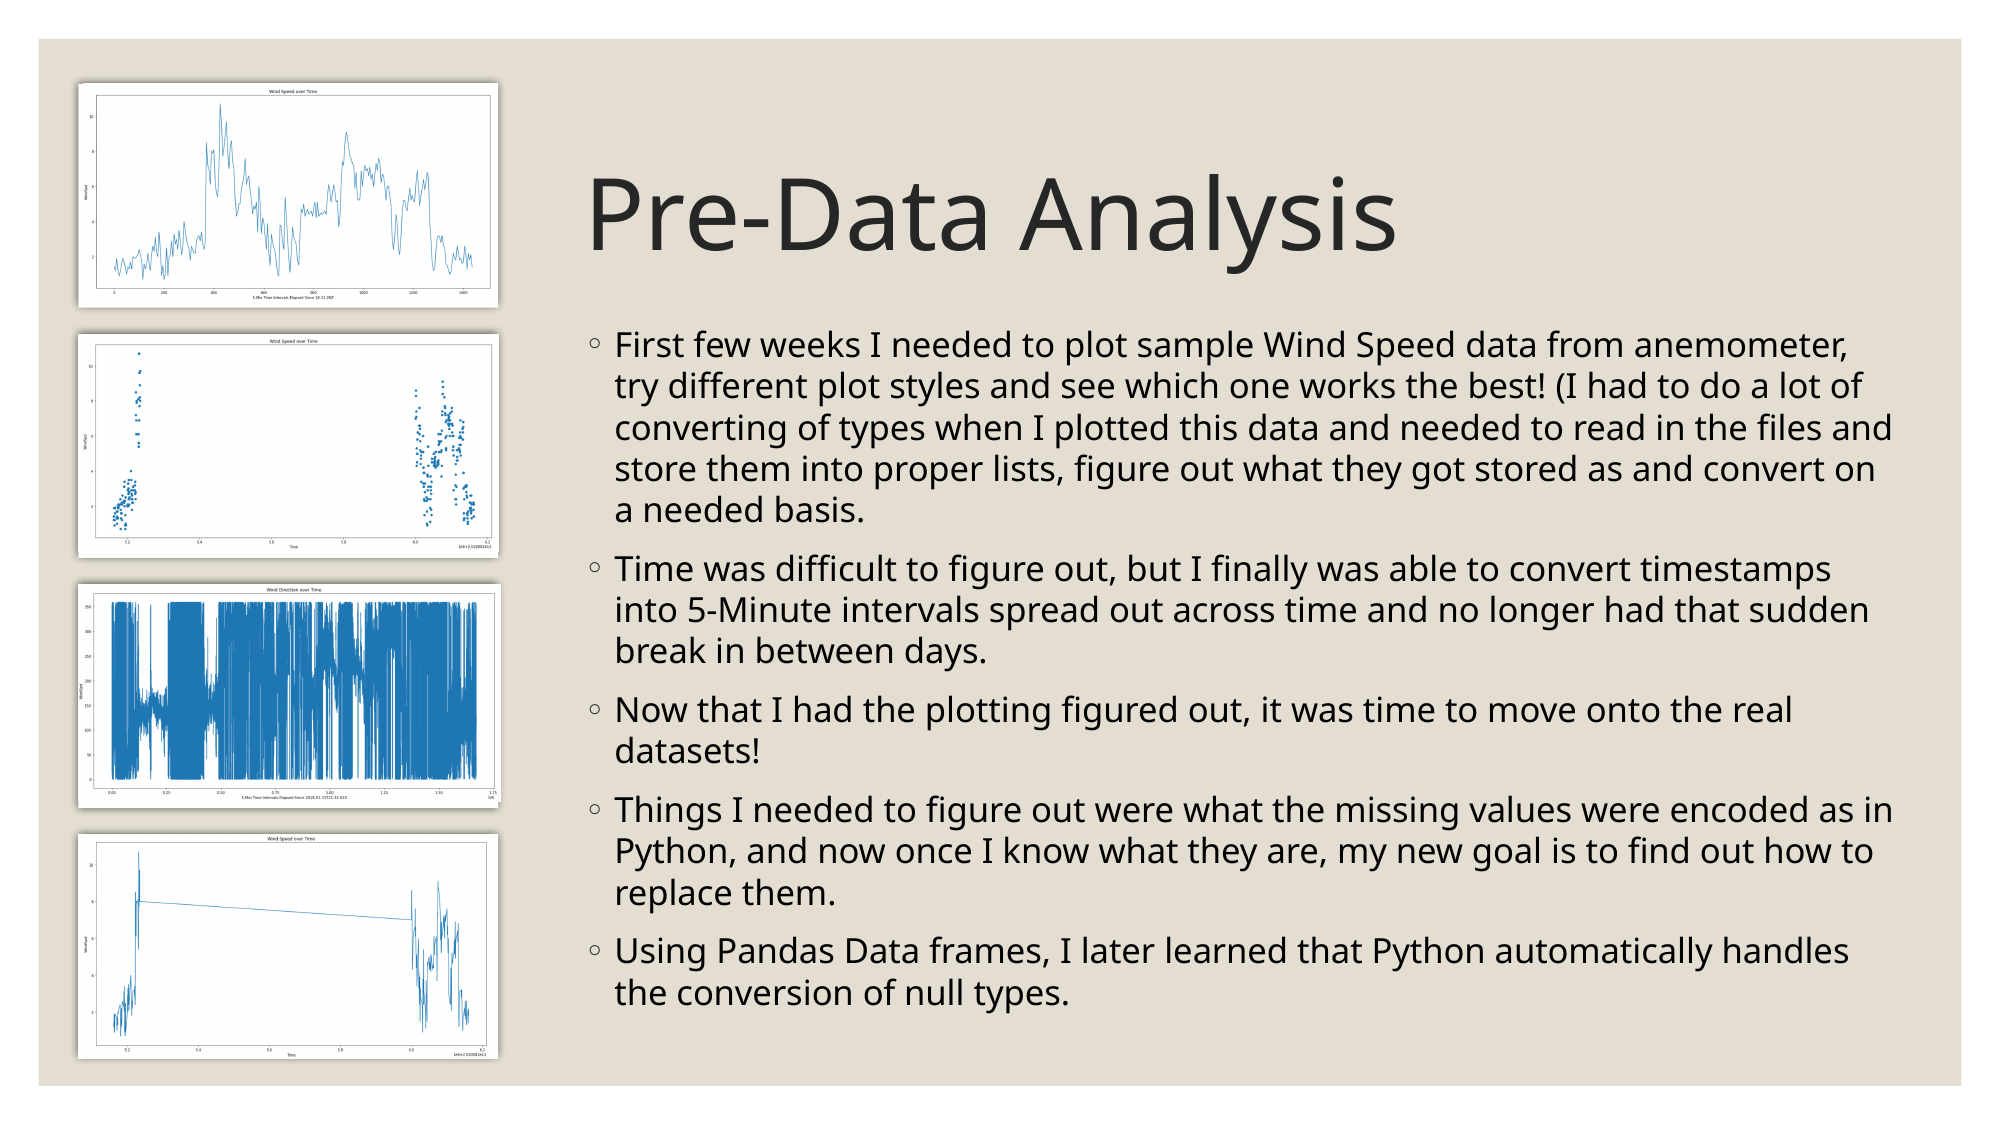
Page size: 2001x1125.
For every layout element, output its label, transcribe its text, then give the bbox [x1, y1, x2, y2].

picture [78, 584, 501, 802]
picture [78, 834, 498, 1059]
title Pre-Data Analysis [569, 105, 1825, 315]
picture [78, 333, 499, 552]
list First few weeks I needed to plot sample Wind Speed data from anemometer, try different plot styles and see which one works the best! (I had to do a lot of converting of types when I plotted this data and needed to read in the files and store them into proper lists, figure out what they got stored as and convert on a needed basis. Time was difficult to figure out, but I finally was able to convert timestamps into 5-Minute intervals spread out across time and no longer had that sudden break in between days. Now that I had the plotting figured out, it was time to move onto the real datasets! Things I needed to figure out were what the missing values were encoded as in Python, and now once I know what they are, my new goal is to find out how to replace them. Using Pandas Data frames, I later learned that Python automatically handles the conversion of null types. [569, 315, 1914, 1020]
picture [83, 83, 498, 302]
